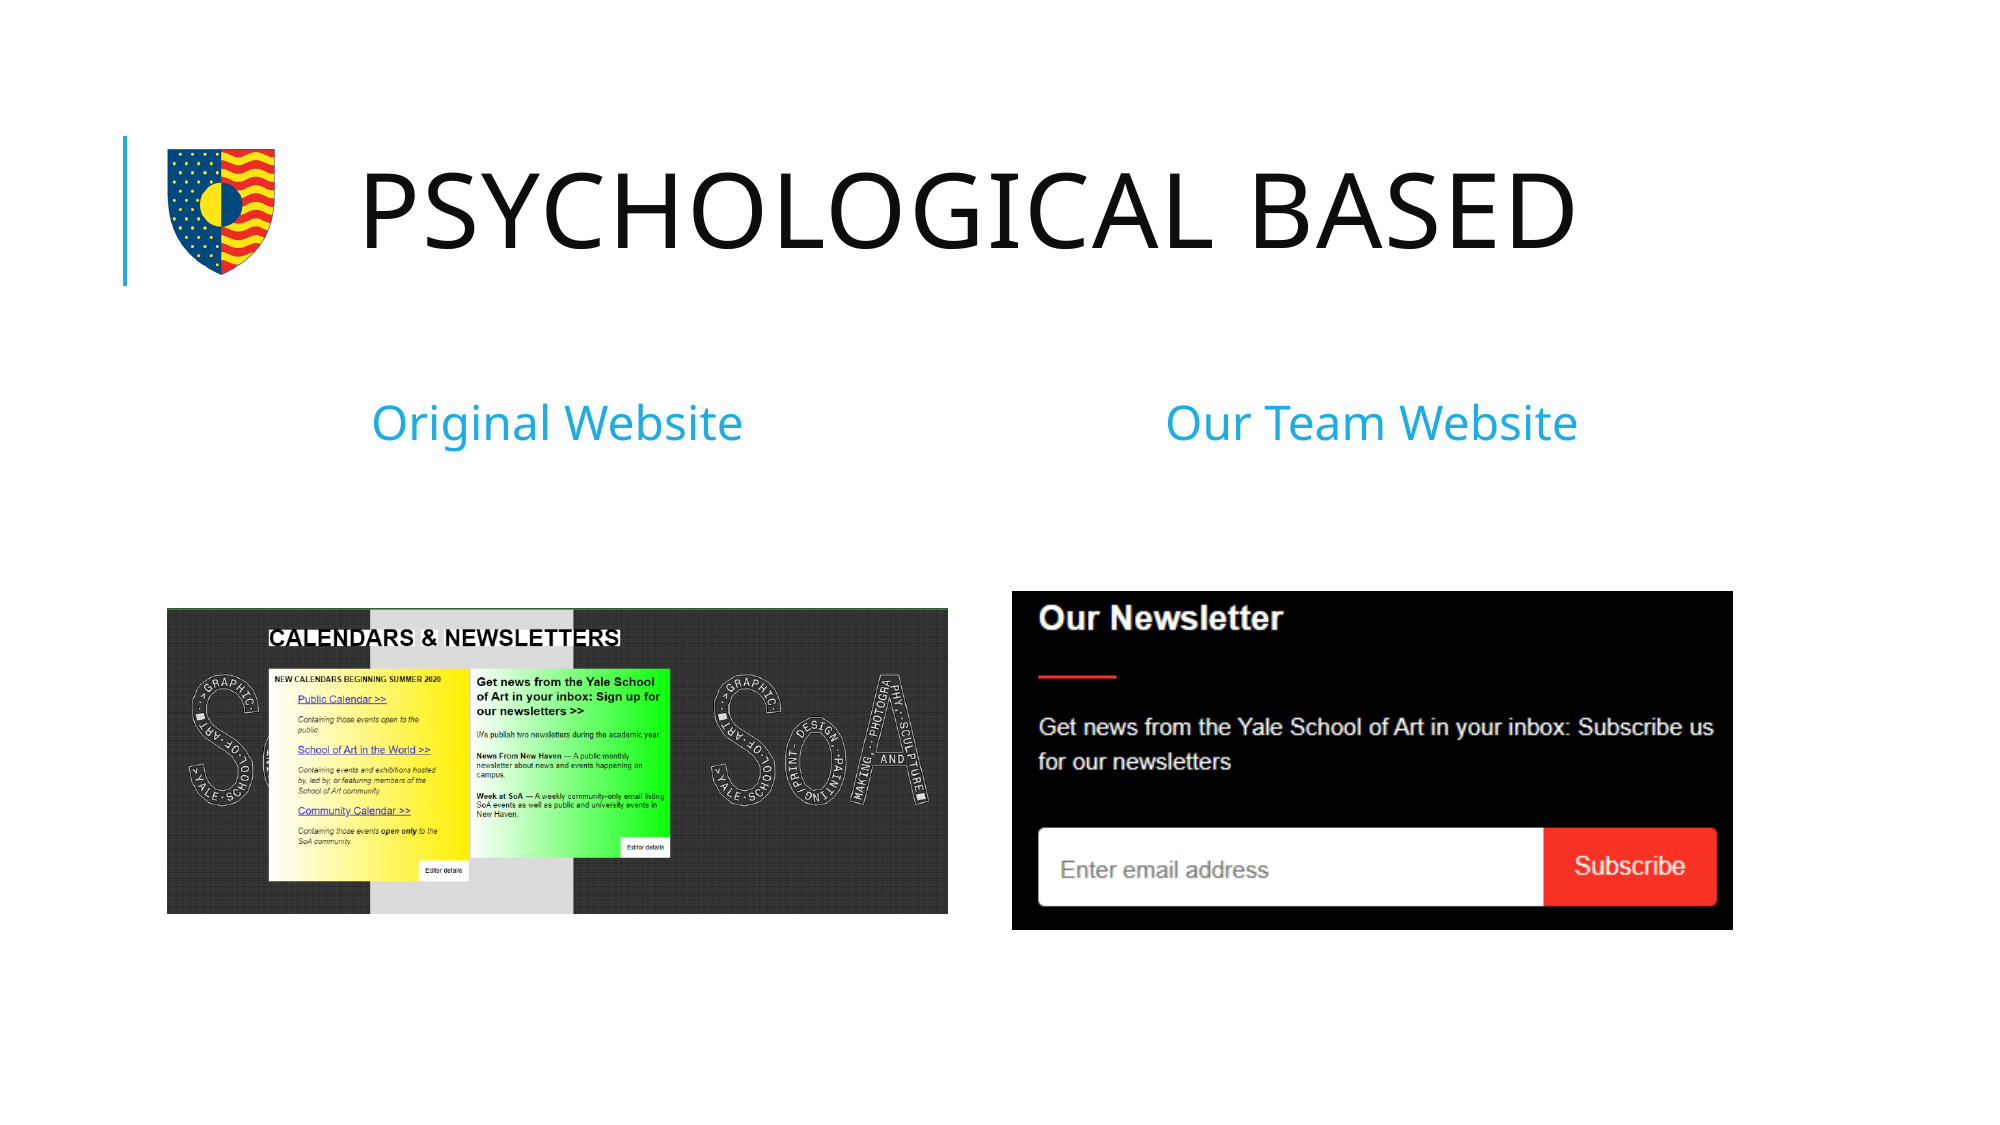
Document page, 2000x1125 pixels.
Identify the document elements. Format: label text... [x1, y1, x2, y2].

list Our Team Website [982, 357, 1763, 493]
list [167, 607, 948, 914]
list Original Website [167, 357, 948, 493]
picture [167, 149, 275, 276]
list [1011, 591, 1733, 930]
title PSYCHOLOGICAL BASED [167, 96, 1762, 342]
